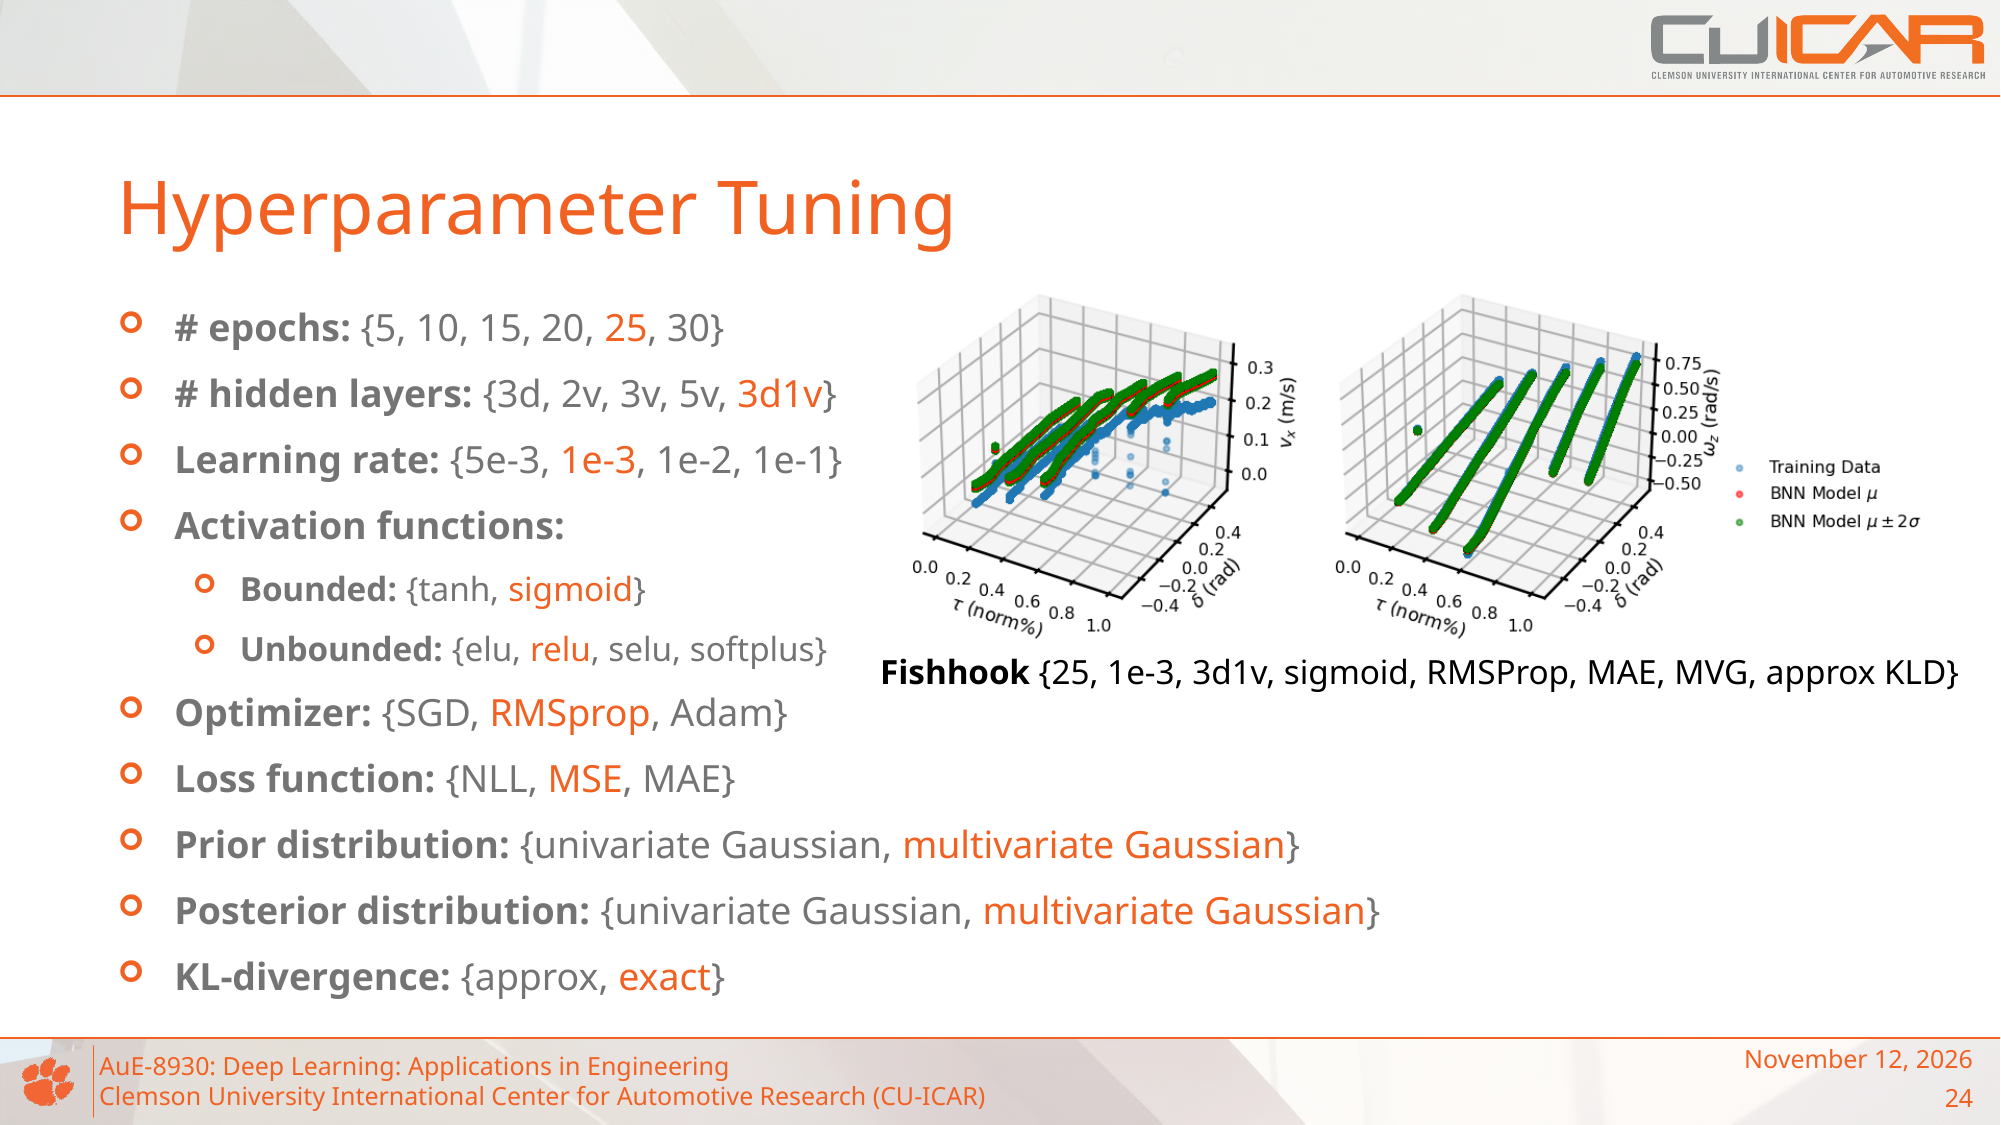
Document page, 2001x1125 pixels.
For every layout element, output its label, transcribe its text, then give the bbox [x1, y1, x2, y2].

picture [0, 0, 2000, 95]
picture [0, 1039, 2000, 1125]
text_box Fishhook {25, 1e-3, 3d1v, sigmoid, RMSProp, MAE, MVG, approx KLD} [865, 643, 1976, 699]
list # epochs: {5, 10, 15, 20, 25, 30} # hidden layers: {3d, 2v, 3v, 5v, 3d1v} Learning rate: {5e-3, 1e-3, 1e-2, 1e-1} Activation functions: Bounded: {tanh, sigmoid} Unbounded: {elu, relu, selu, softplus} Optimizer: {SGD, RMSprop, Adam} Loss function: {NLL, MSE, MAE} Prior distribution: {univariate Gaussian, multivariate Gaussian} Posterior distribution: {univariate Gaussian, multivariate Gaussian} KL-divergence: {approx, exact} [103, 296, 1897, 1000]
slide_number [1682, 1046, 1989, 1075]
picture [887, 258, 1939, 645]
title Hyperparameter Tuning [103, 153, 1897, 258]
slide_number 24 [1682, 1085, 1989, 1115]
